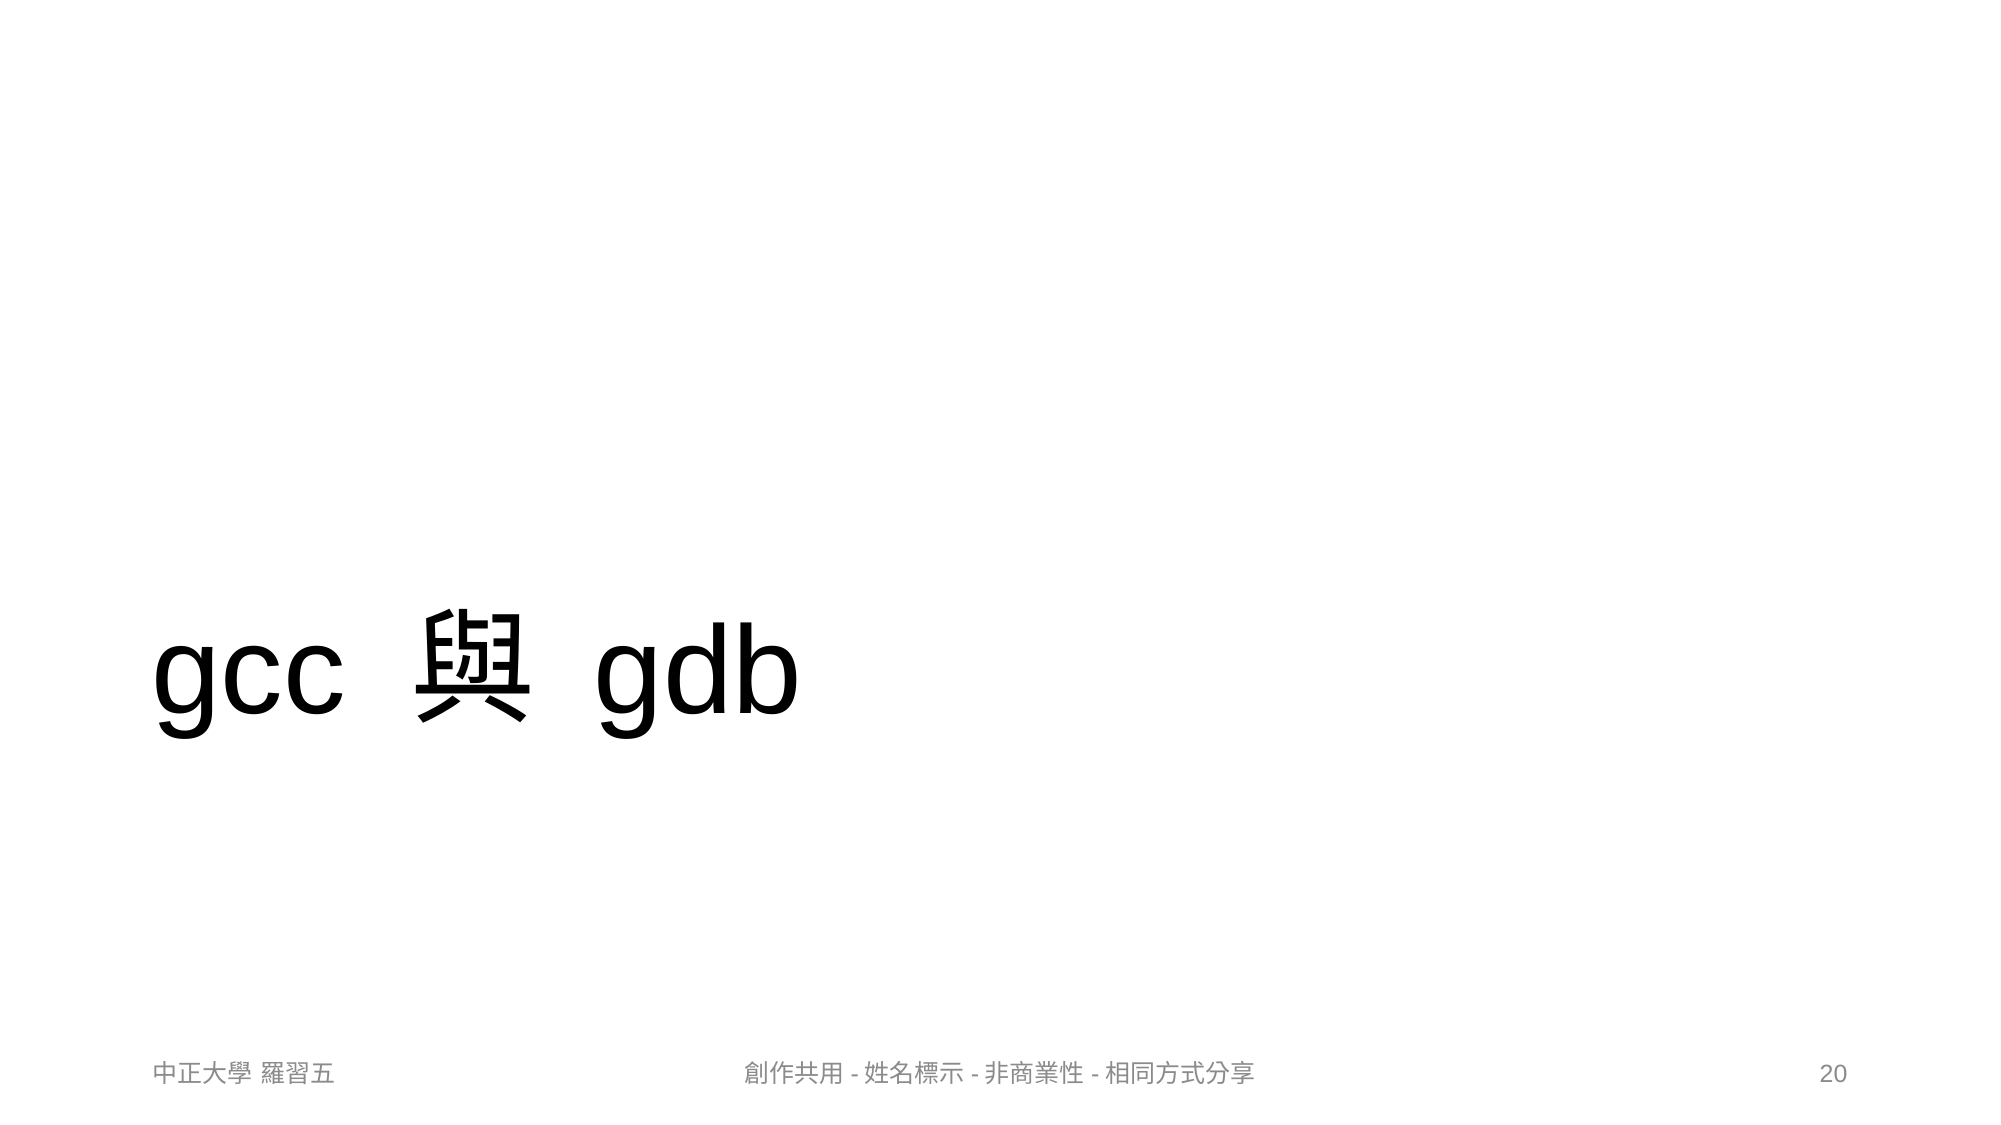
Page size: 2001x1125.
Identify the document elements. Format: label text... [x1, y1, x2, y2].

footer 創作共用-姓名標示-非商業性-相同方式分享 [662, 1042, 1338, 1103]
title gcc 與 gdb [136, 280, 1862, 749]
slide_number 中正大學 羅習五 [137, 1042, 588, 1103]
slide_number 20 [1412, 1042, 1863, 1103]
